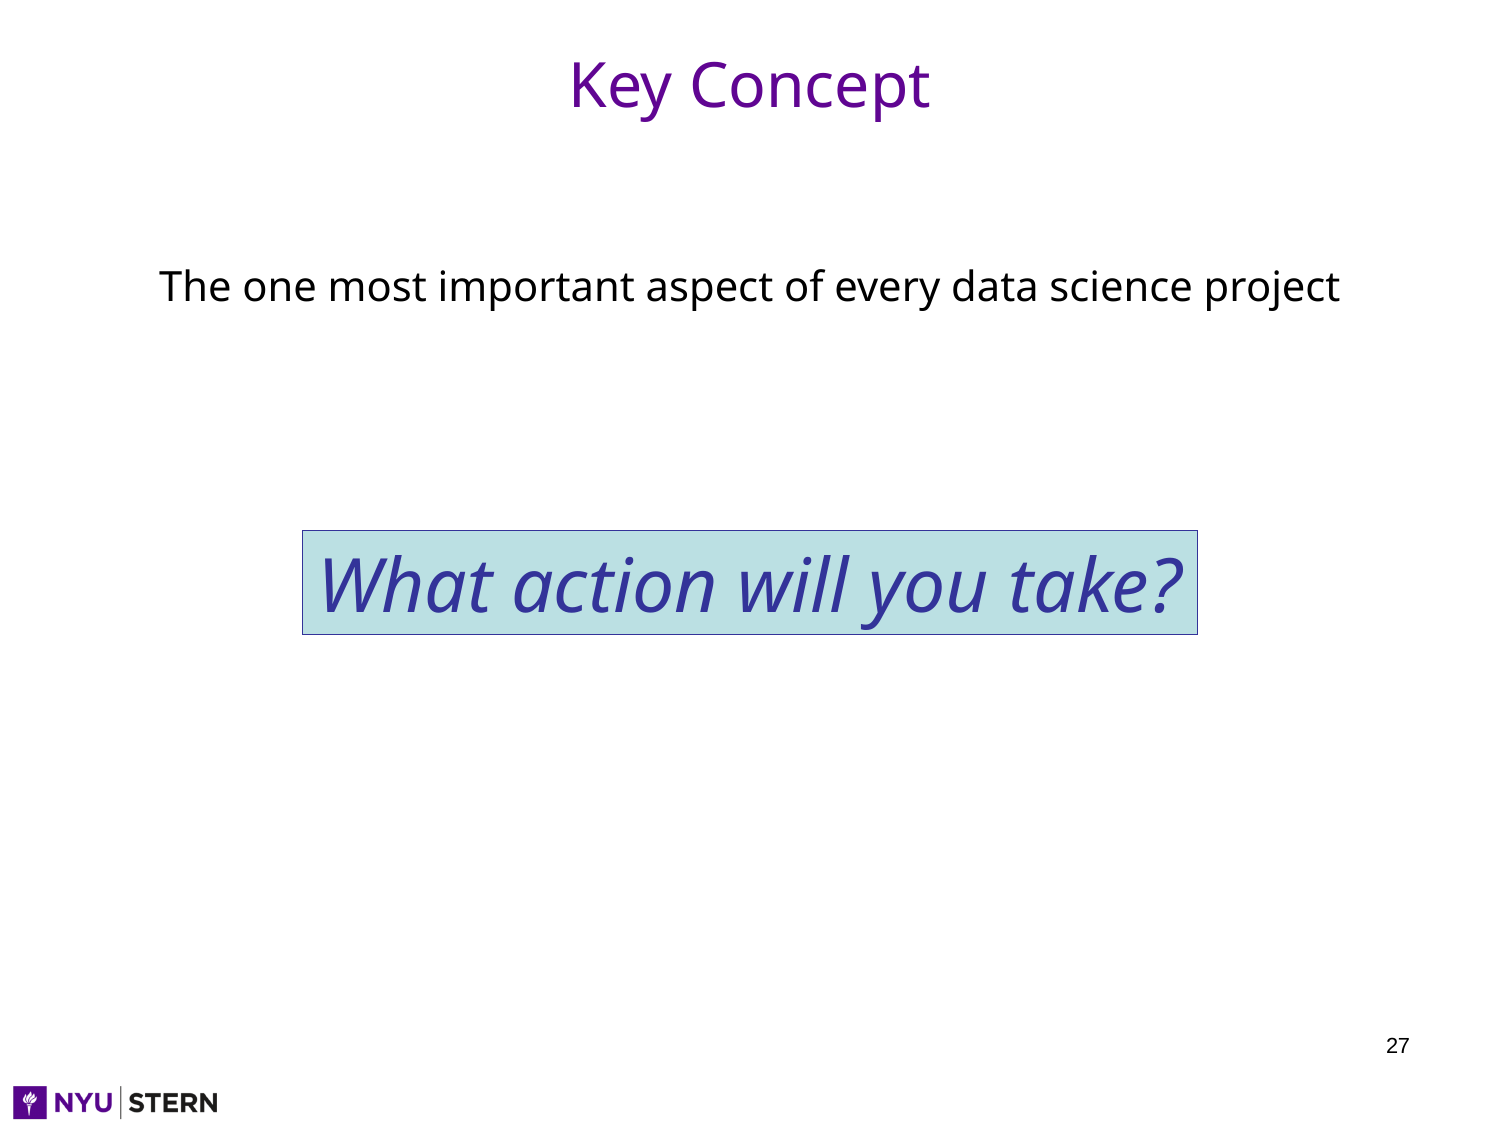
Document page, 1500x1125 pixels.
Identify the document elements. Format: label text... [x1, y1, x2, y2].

picture [0, 1038, 230, 1125]
list The one most important aspect of every data science project [131, 251, 1369, 360]
text_box What action will you take? [302, 530, 1198, 635]
title Key Concept [75, 22, 1425, 142]
slide_number 27 [1074, 1024, 1426, 1103]
